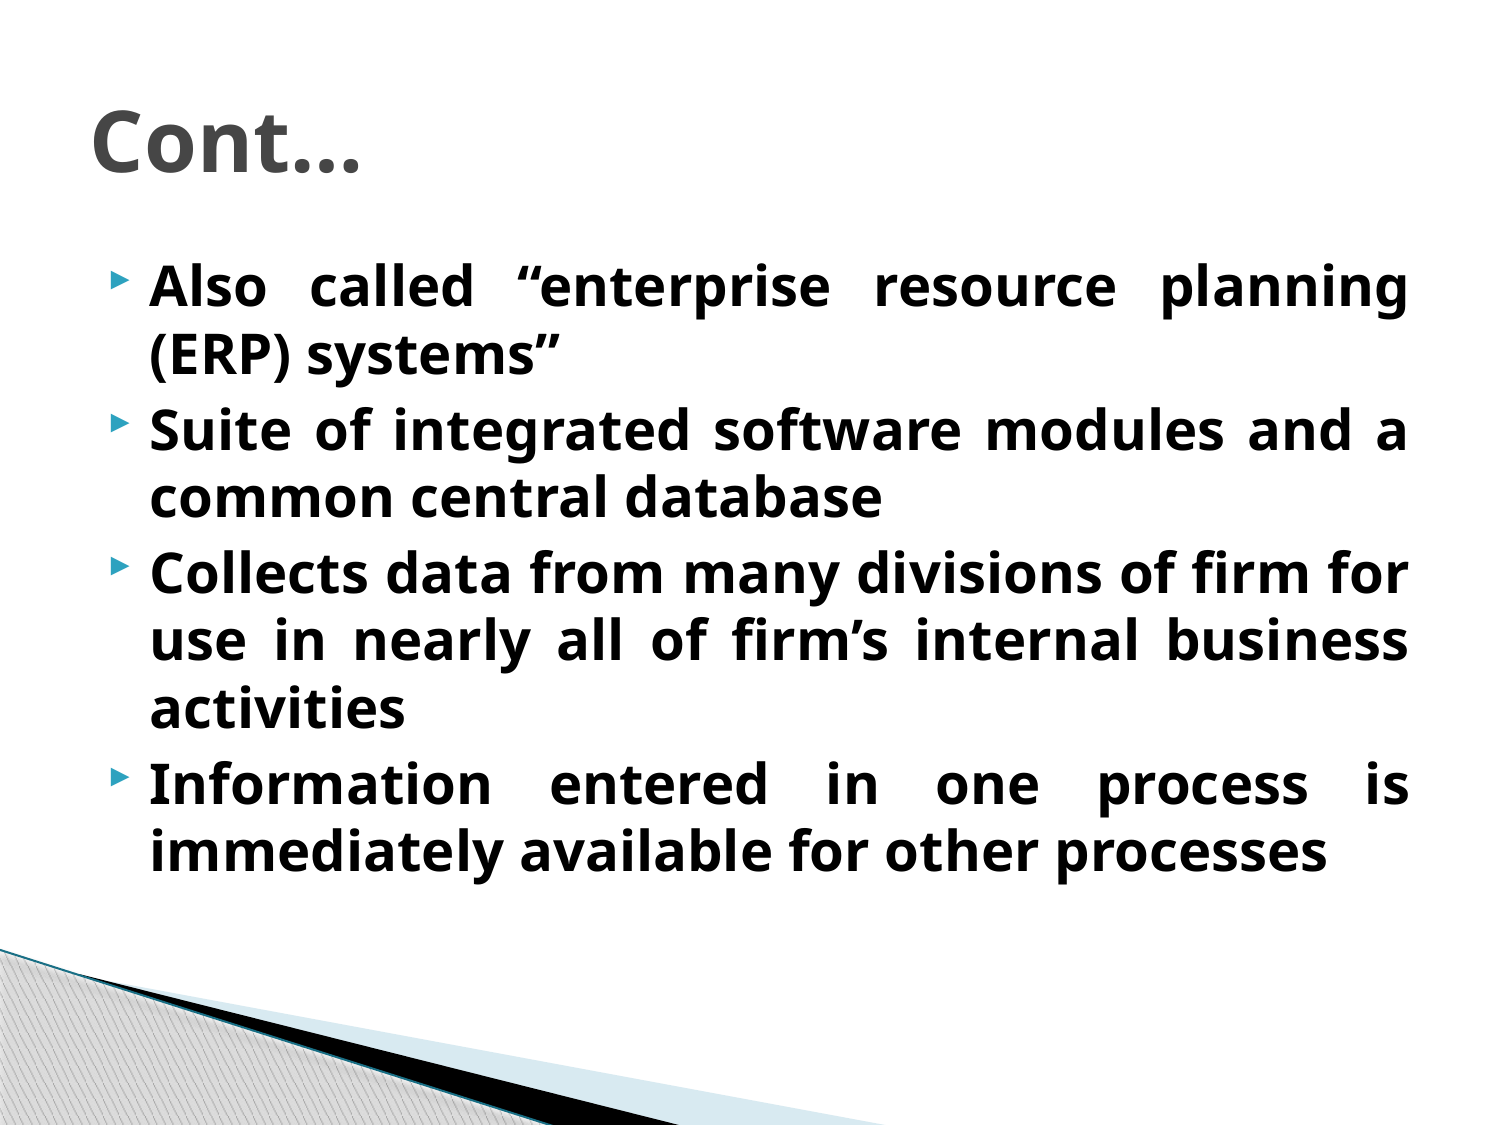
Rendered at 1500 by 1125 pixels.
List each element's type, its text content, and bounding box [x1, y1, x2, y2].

title Cont… [75, 45, 1425, 233]
list Also called “enterprise resource planning (ERP) systems” Suite of integrated software modules and a common central database Collects data from many divisions of firm for use in nearly all of firm’s internal business activities Information entered in one process is immediately available for other processes [75, 243, 1425, 986]
